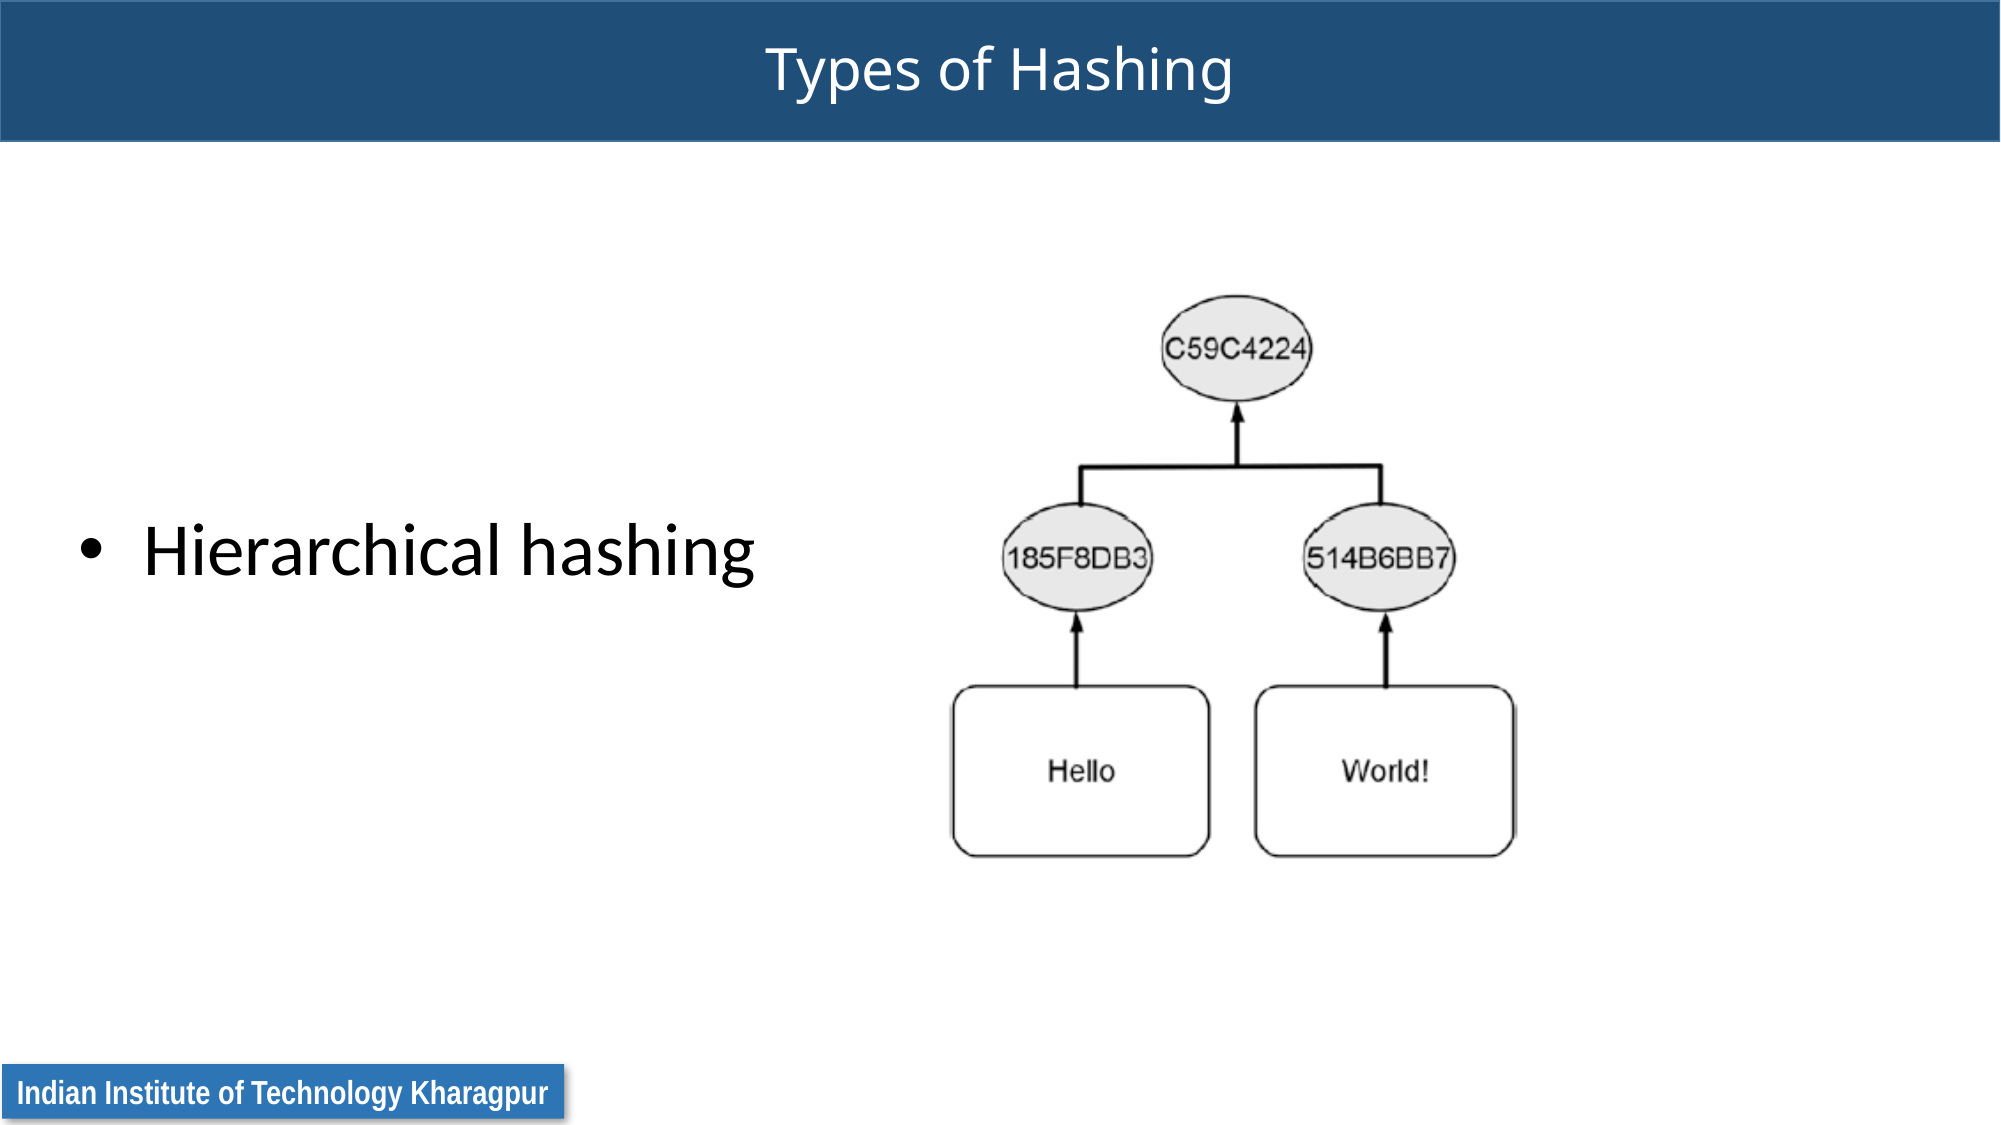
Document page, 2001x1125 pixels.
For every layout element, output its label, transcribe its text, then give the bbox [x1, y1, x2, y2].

picture [939, 285, 1548, 878]
title Types of Hashing [0, 1, 2000, 141]
list Hierarchical hashing [58, 186, 1954, 1065]
